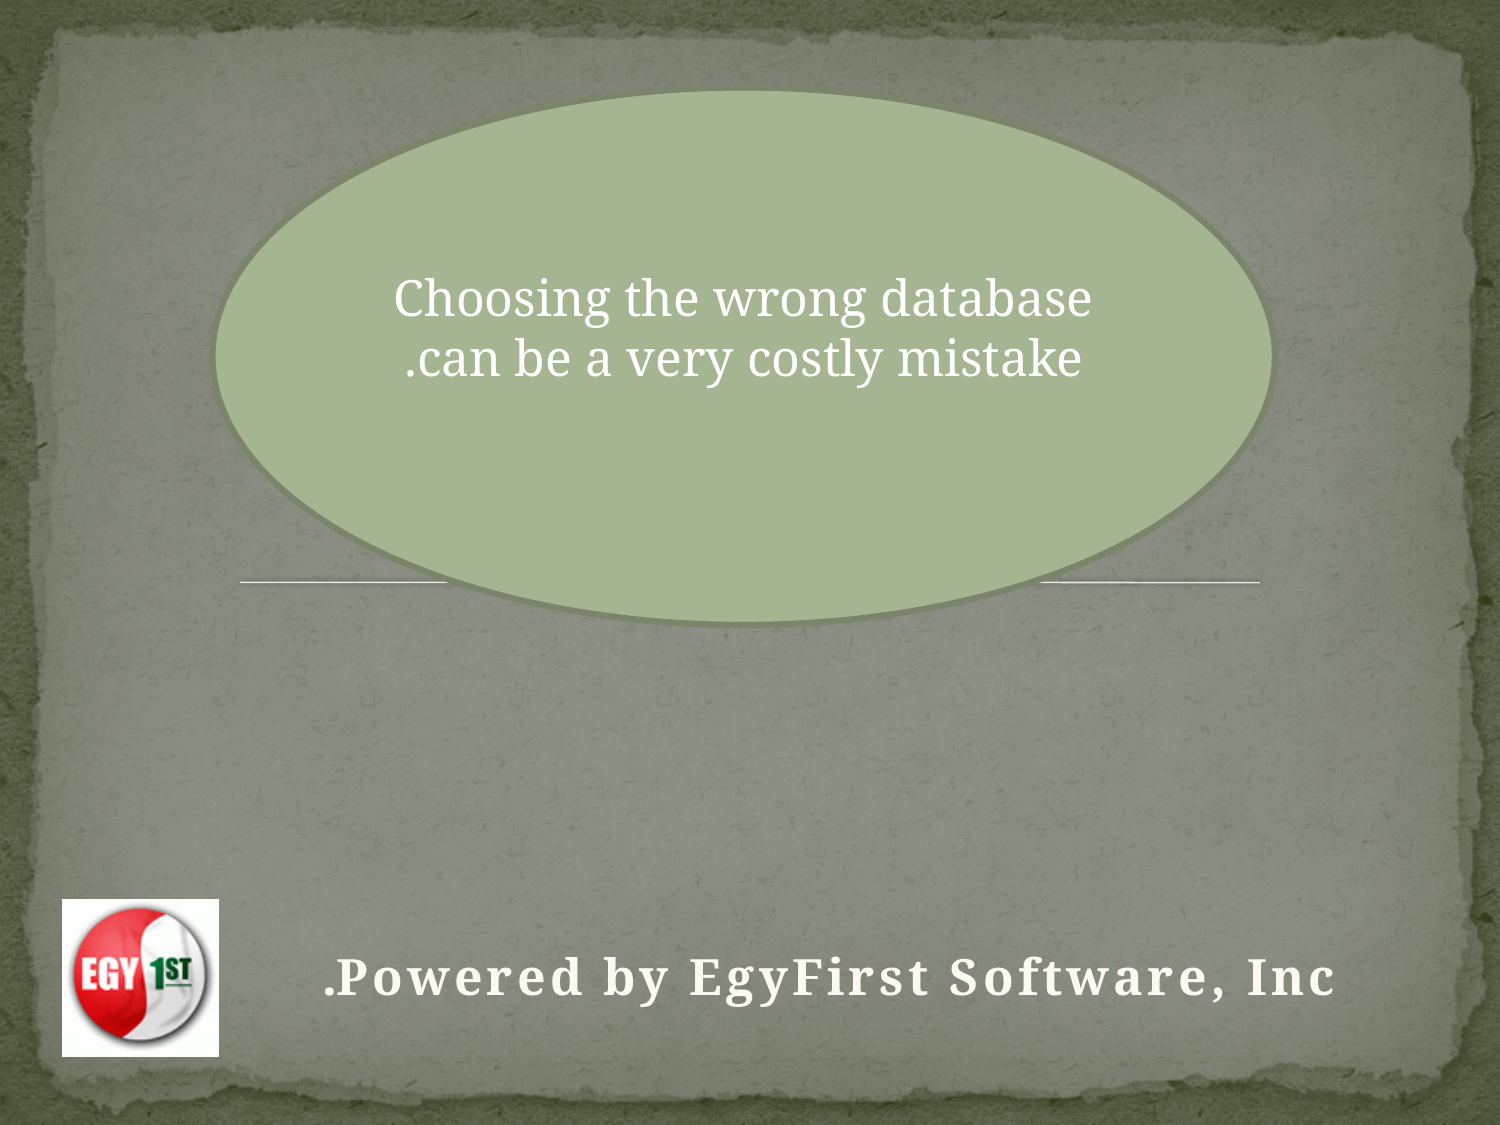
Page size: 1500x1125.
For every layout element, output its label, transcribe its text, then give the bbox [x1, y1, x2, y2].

text_box Powered by EgyFirst Software, Inc. [237, 937, 1425, 1013]
picture [62, 899, 219, 1057]
text_box Choosing the wrong database can be a very costly mistake. [209, 84, 1279, 629]
